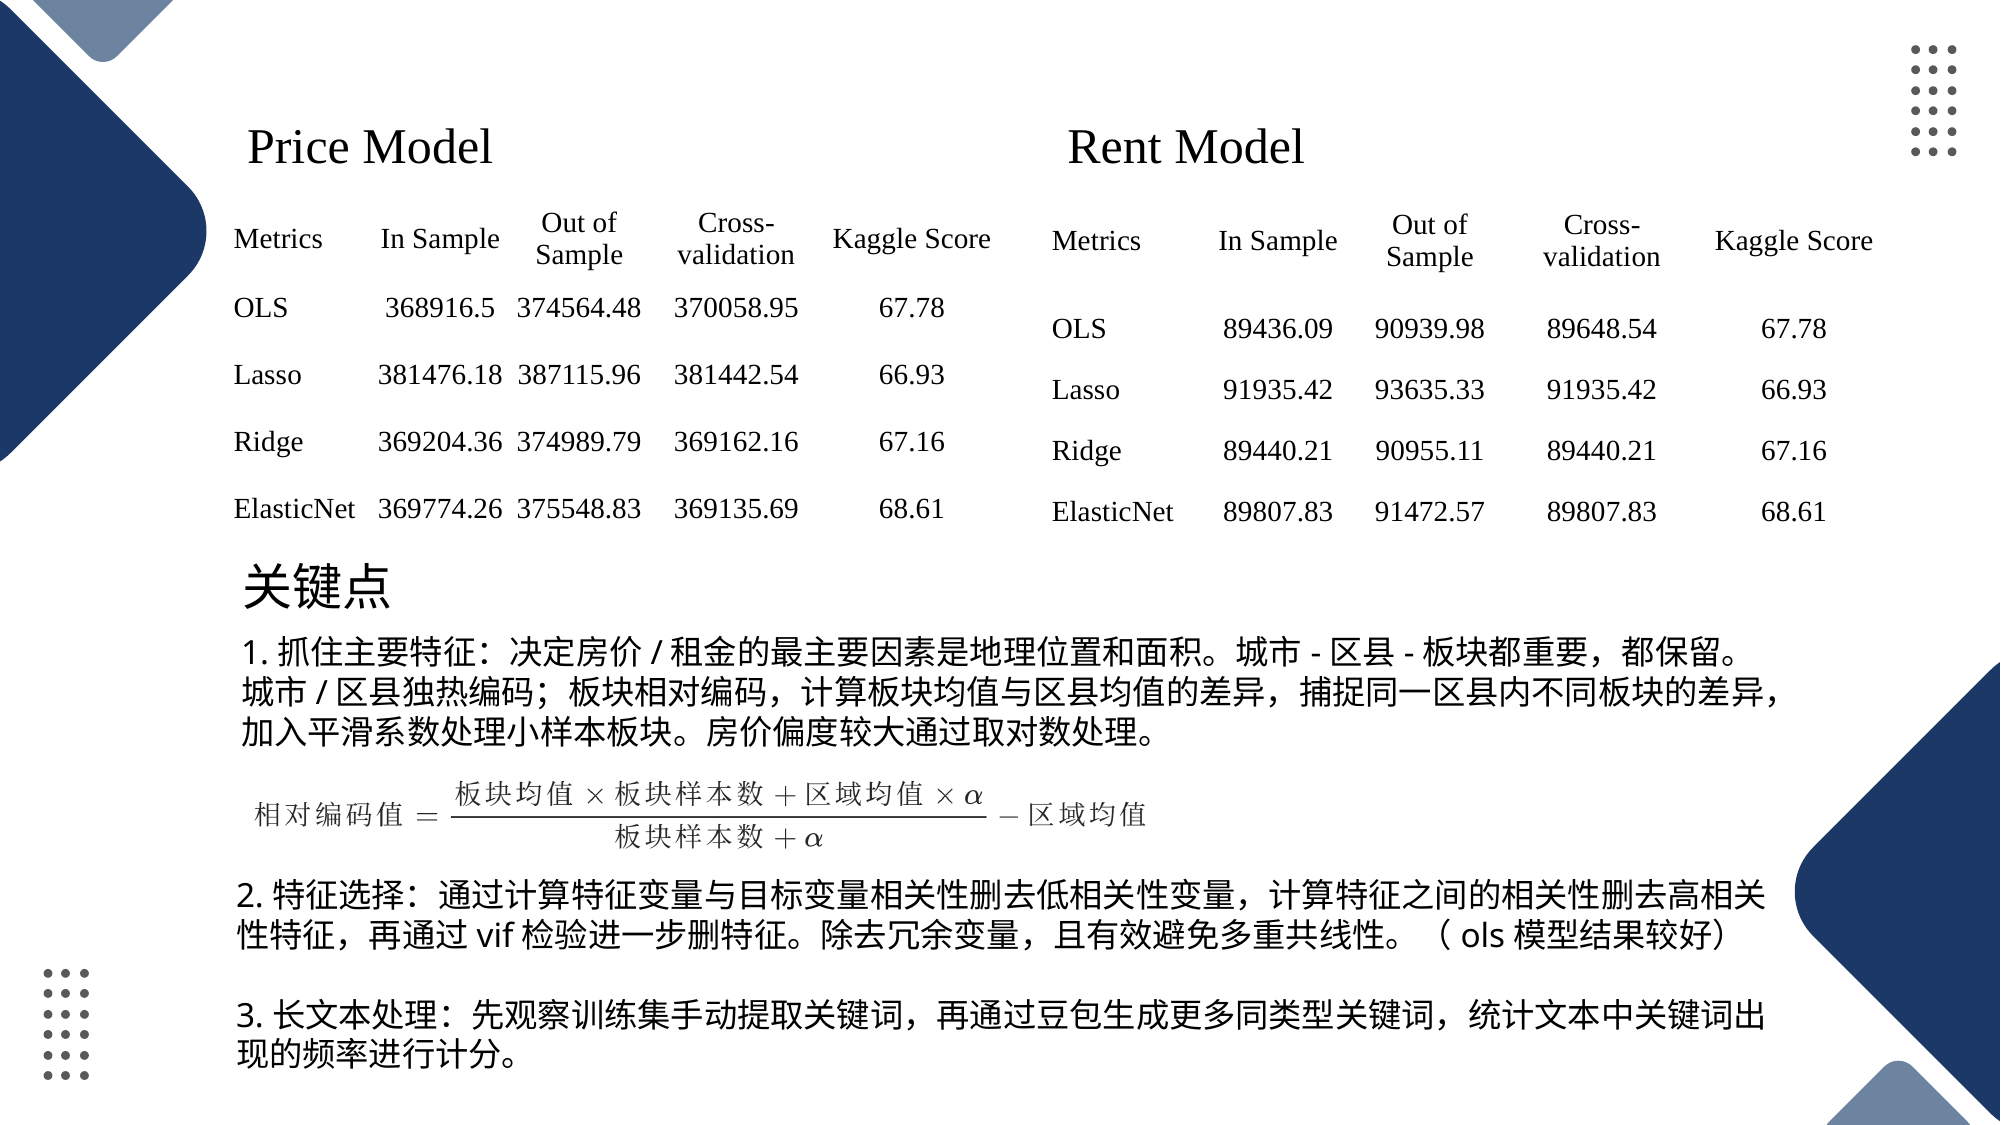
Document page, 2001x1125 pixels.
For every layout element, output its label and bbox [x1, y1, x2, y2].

text_box [0, 0, 2000, 1125]
picture [242, 764, 1173, 867]
